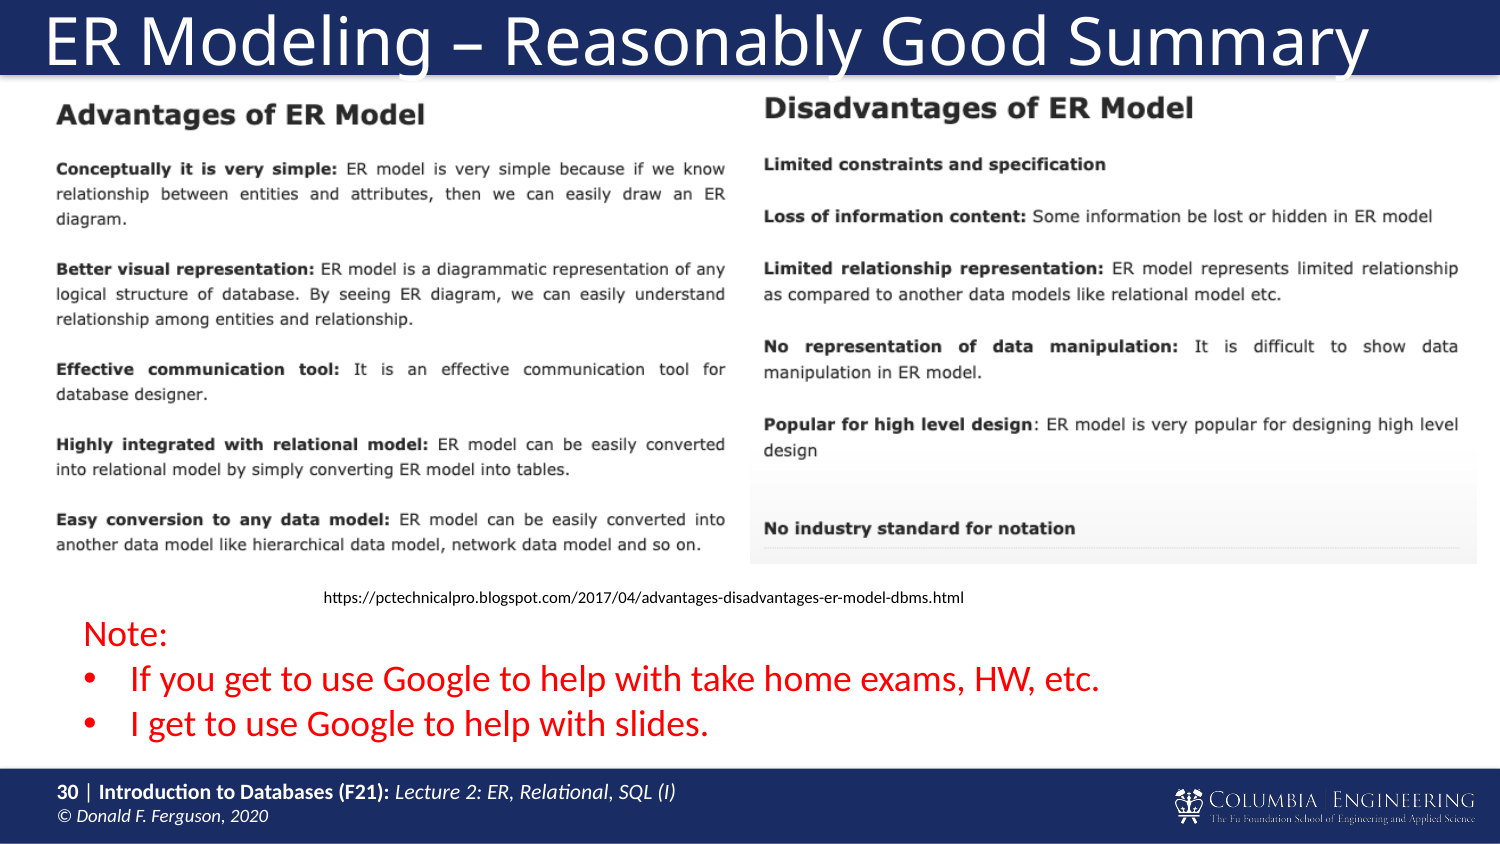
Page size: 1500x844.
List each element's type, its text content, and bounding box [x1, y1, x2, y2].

picture [43, 95, 744, 565]
text_box https://pctechnicalpro.blogspot.com/2017/04/advantages-disadvantages-er-model-dbms.html [308, 579, 1059, 602]
picture [749, 84, 1477, 565]
title ER Modeling – Reasonably Good Summary [28, 0, 1450, 73]
text_box Note: If you get to use Google to help with take home exams, HW, etc. I get to use Google to help with slides. [68, 602, 1117, 752]
